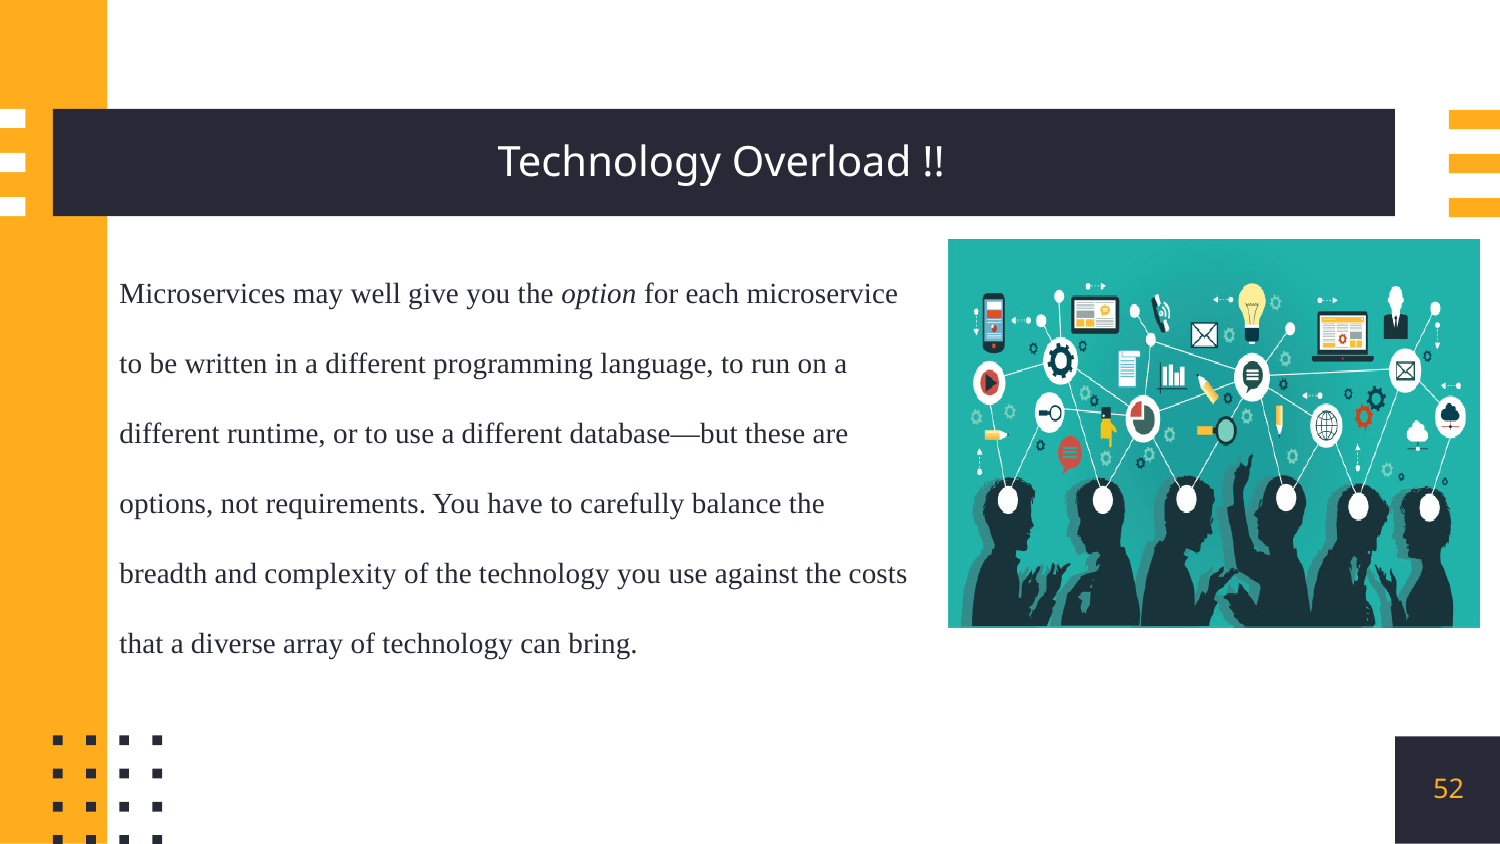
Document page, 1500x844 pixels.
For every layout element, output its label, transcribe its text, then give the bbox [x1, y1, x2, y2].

slide_number 52 [1395, 736, 1500, 844]
list Microservices may well give you the option for each microservice to be written in a different programming language, to run on a different runtime, or to use a different database—but these are options, not requirements. You have to carefully balance the breadth and complexity of the technology you use against the costs that a diverse array of technology can bring. [102, 239, 917, 688]
title Technology Overload !! [58, 108, 1396, 217]
picture [948, 239, 1480, 628]
